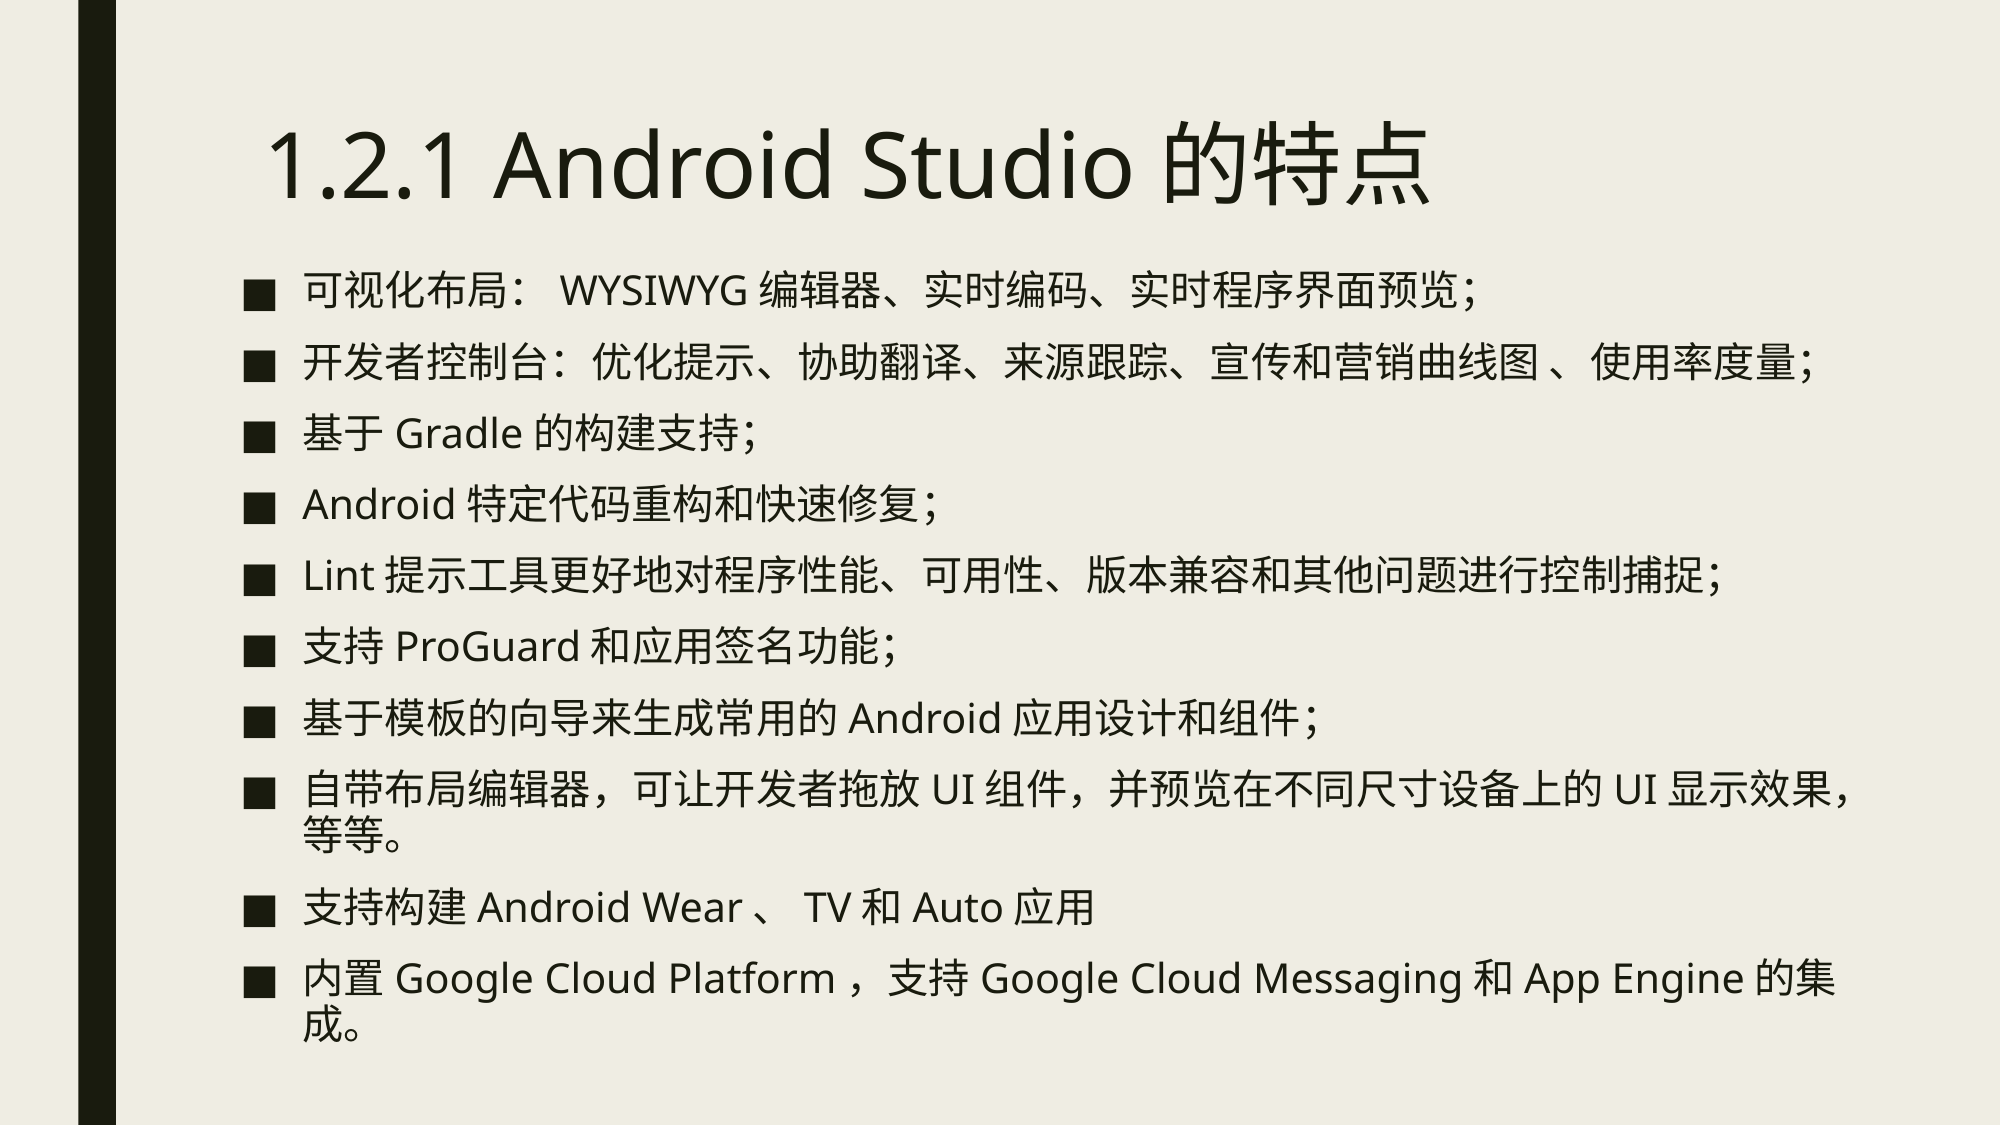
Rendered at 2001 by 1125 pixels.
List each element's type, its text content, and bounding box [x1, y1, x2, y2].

title 1.2.1 Android Studio的特点 [225, 112, 1800, 261]
list 可视化布局：WYSIWYG编辑器、实时编码、实时程序界面预览； 开发者控制台：优化提示、协助翻译、来源跟踪、宣传和营销曲线图 、使用率度量； 基于Gradle的构建支持； Android特定代码重构和快速修复； Lint提示工具更好地对程序性能、可用性、版本兼容和其他问题进行控制捕捉； 支持ProGuard和应用签名功能； 基于模板的向导来生成常用的Android应用设计和组件； 自带布局编辑器，可让开发者拖放UI组件，并预览在不同尺寸设备上的UI显示效果，等等。 支持构建Android Wear、TV和Auto应用 内置Google Cloud Platform，支持Google Cloud Messaging和App Engine的集成。 [225, 261, 1883, 1066]
